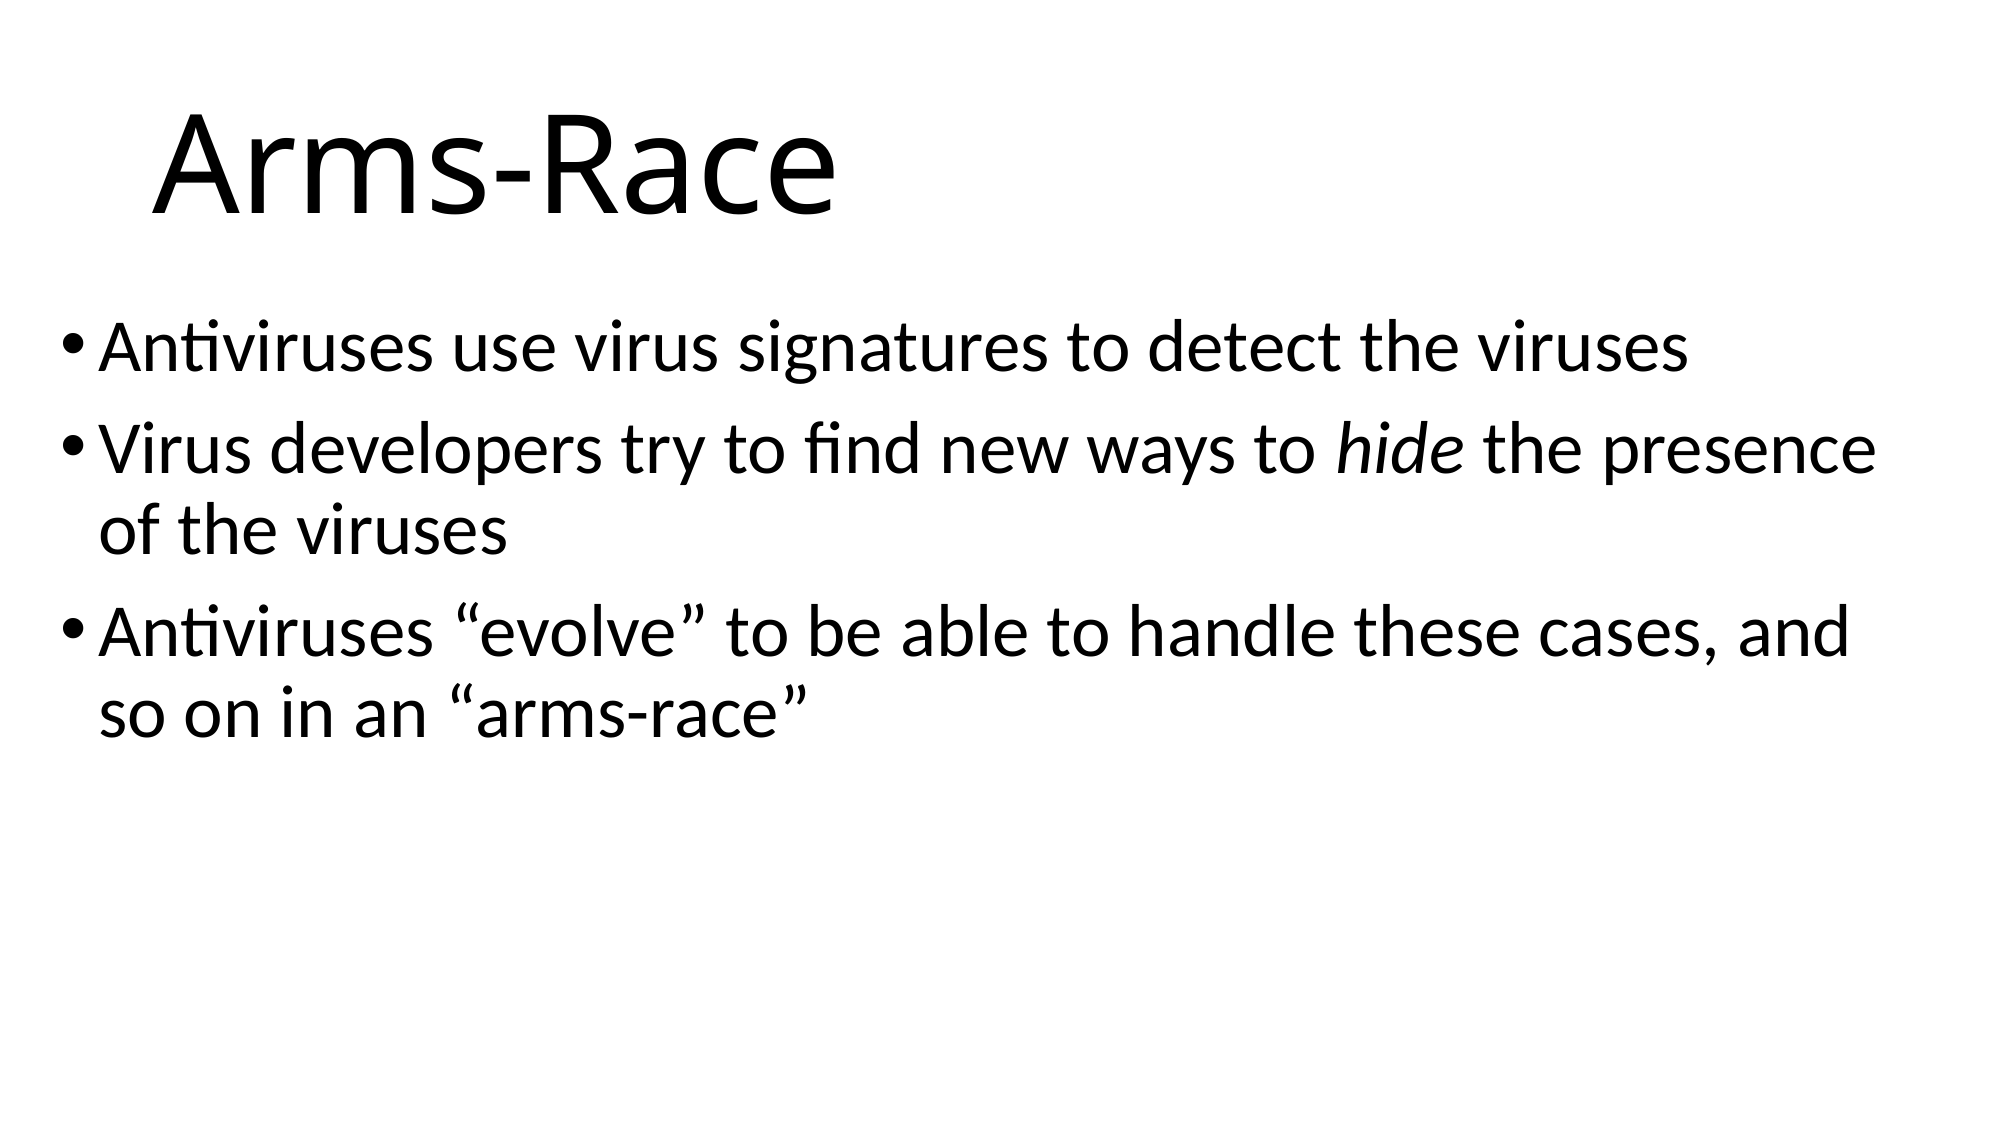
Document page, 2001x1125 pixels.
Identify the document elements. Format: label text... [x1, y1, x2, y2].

list Antiviruses use virus signatures to detect the viruses Virus developers try to find new ways to hide the presence of the viruses Antiviruses “evolve” to be able to handle these cases, and so on in an “arms-race” [45, 299, 1950, 1087]
title Arms-Race [137, 59, 1863, 278]
